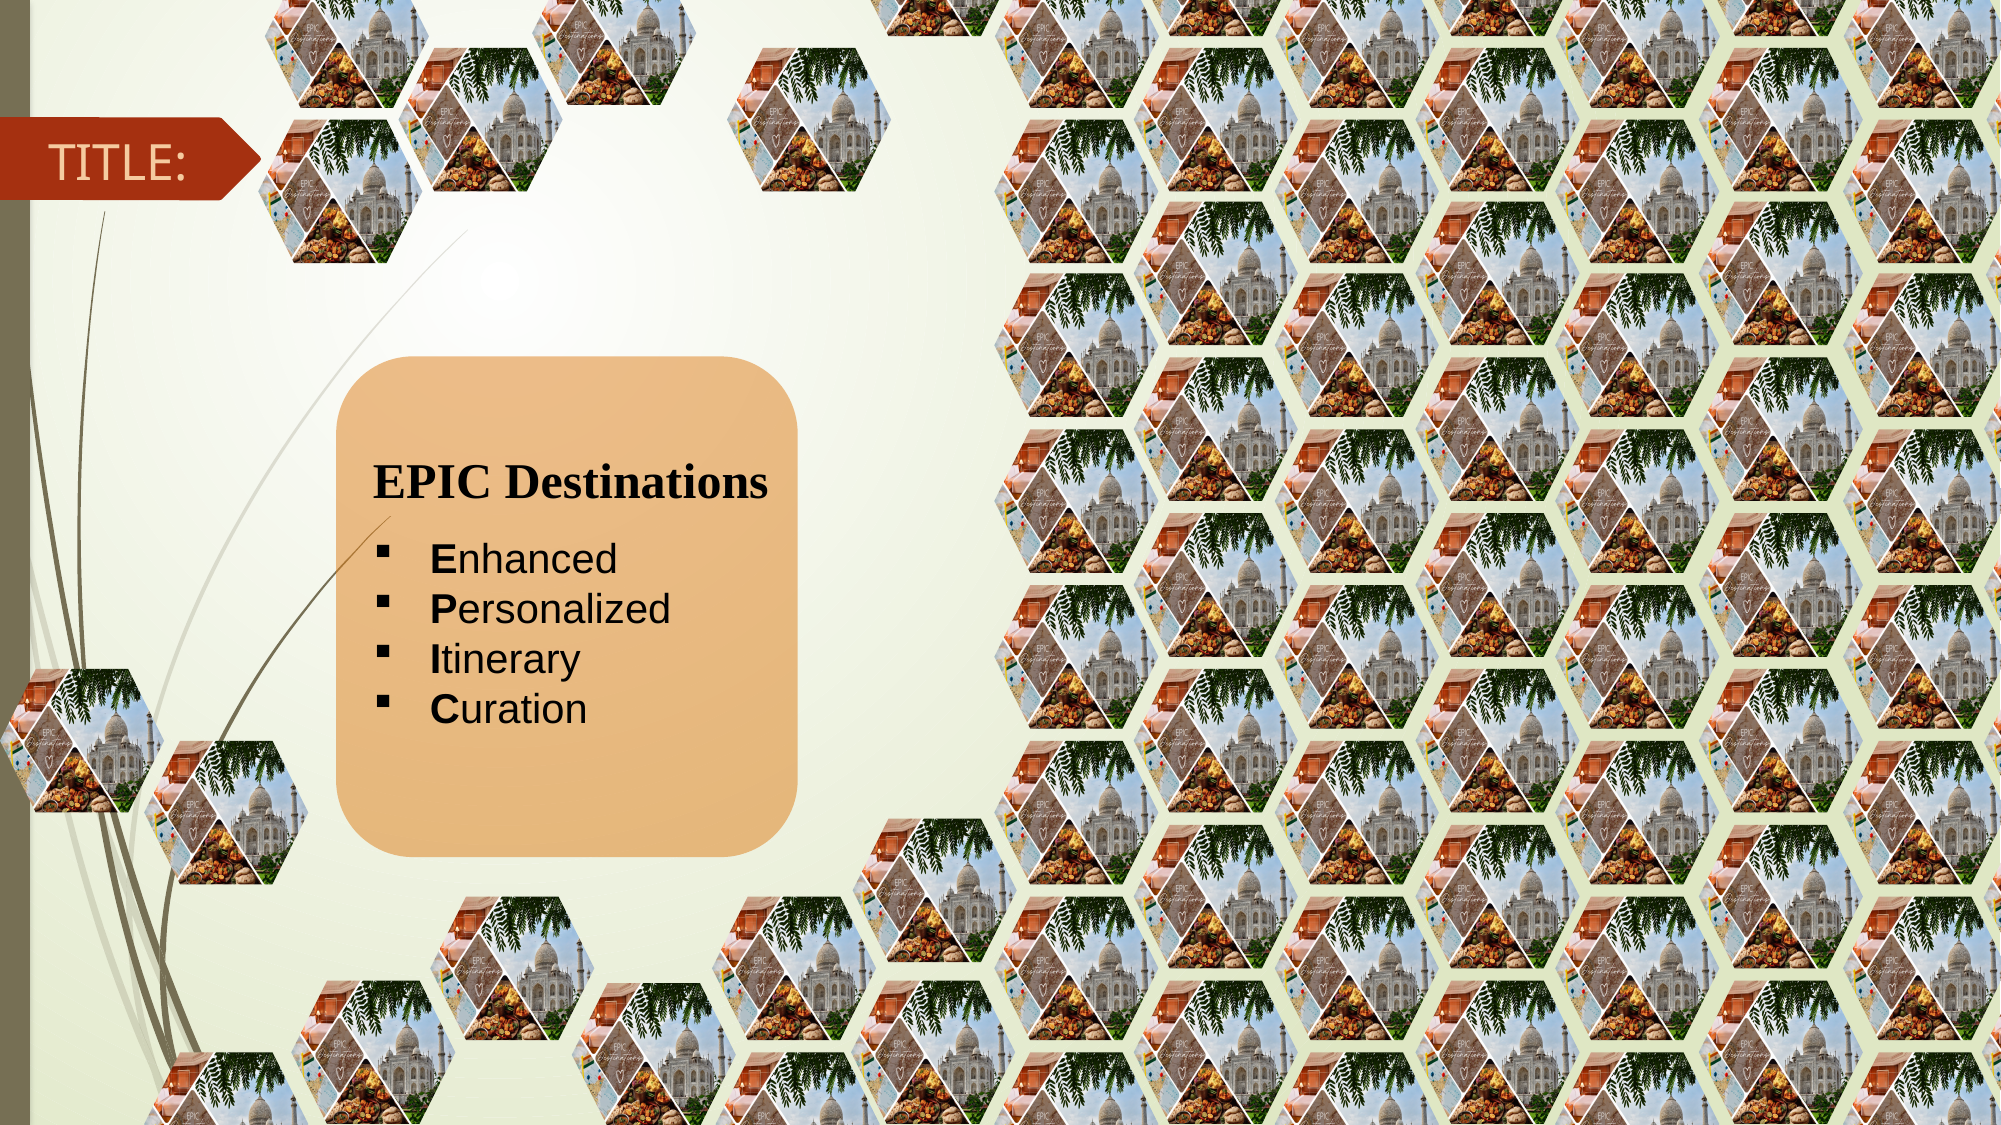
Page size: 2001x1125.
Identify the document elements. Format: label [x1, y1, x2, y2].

text_box [0, 0, 2000, 1125]
